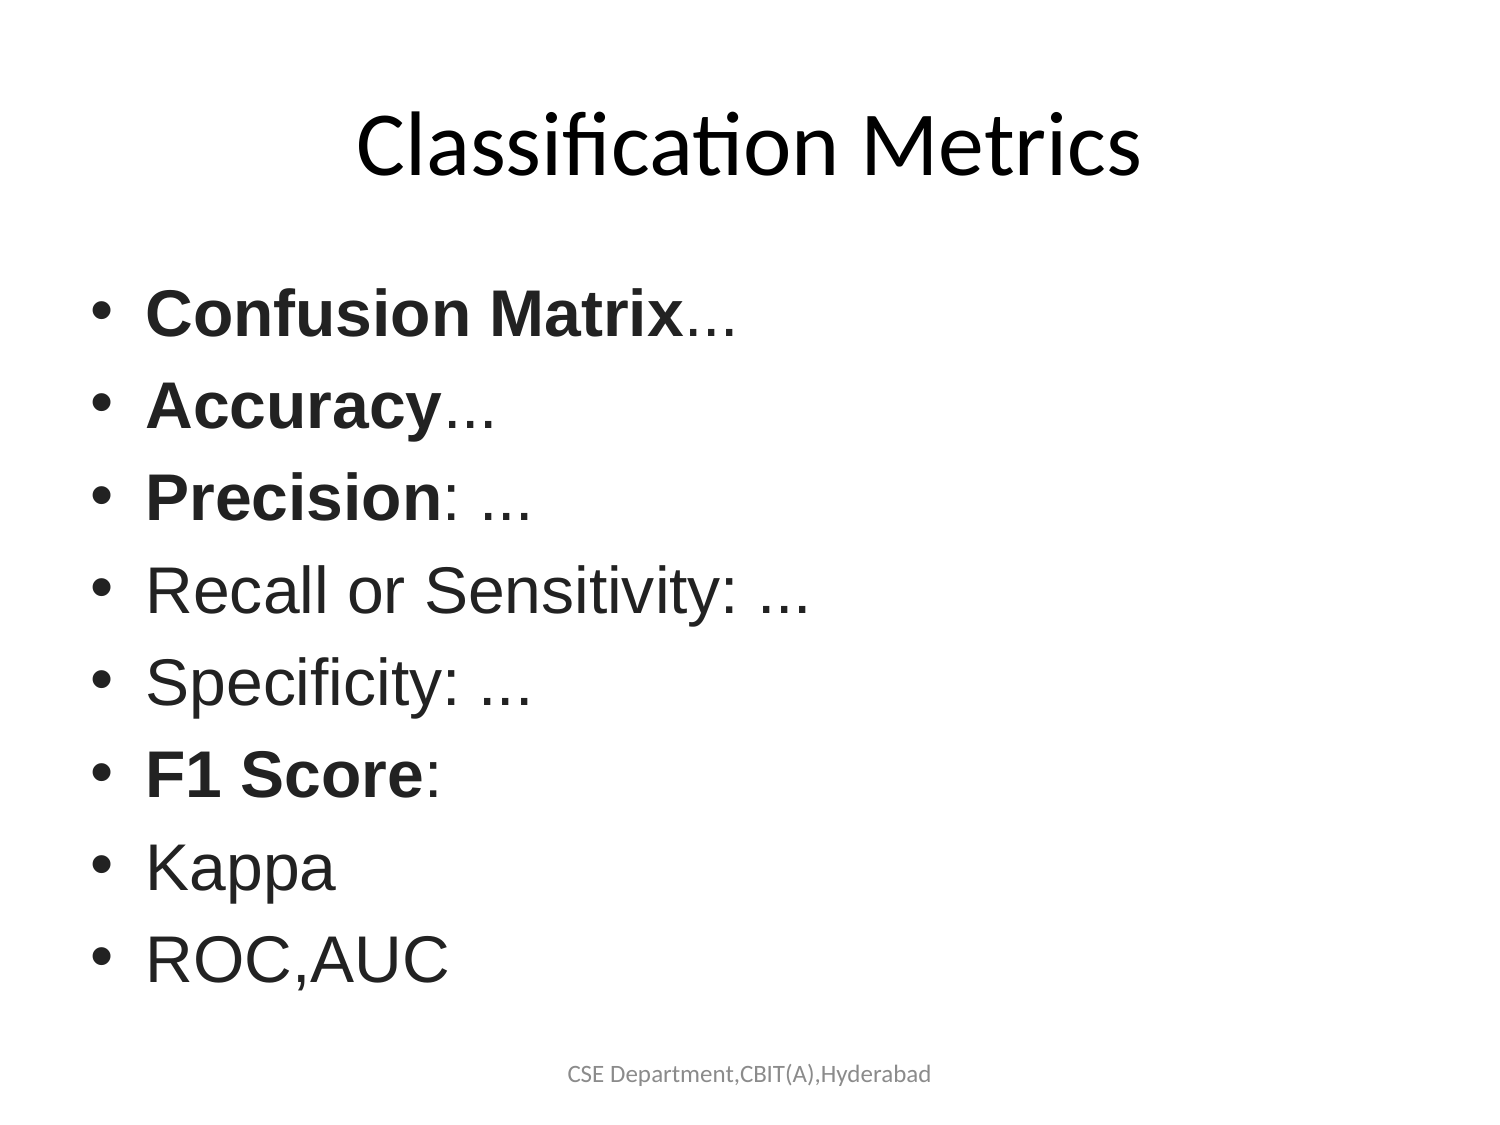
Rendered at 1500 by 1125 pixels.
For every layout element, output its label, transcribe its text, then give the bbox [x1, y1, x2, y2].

title Classification Metrics [75, 45, 1425, 233]
list Confusion Matrix... Accuracy... Precision: ... Recall or Sensitivity: ... Specificity: ... F1 Score: Kappa ROC,AUC [75, 262, 1425, 1005]
footer CSE Department,CBIT(A),Hyderabad [512, 1042, 988, 1103]
